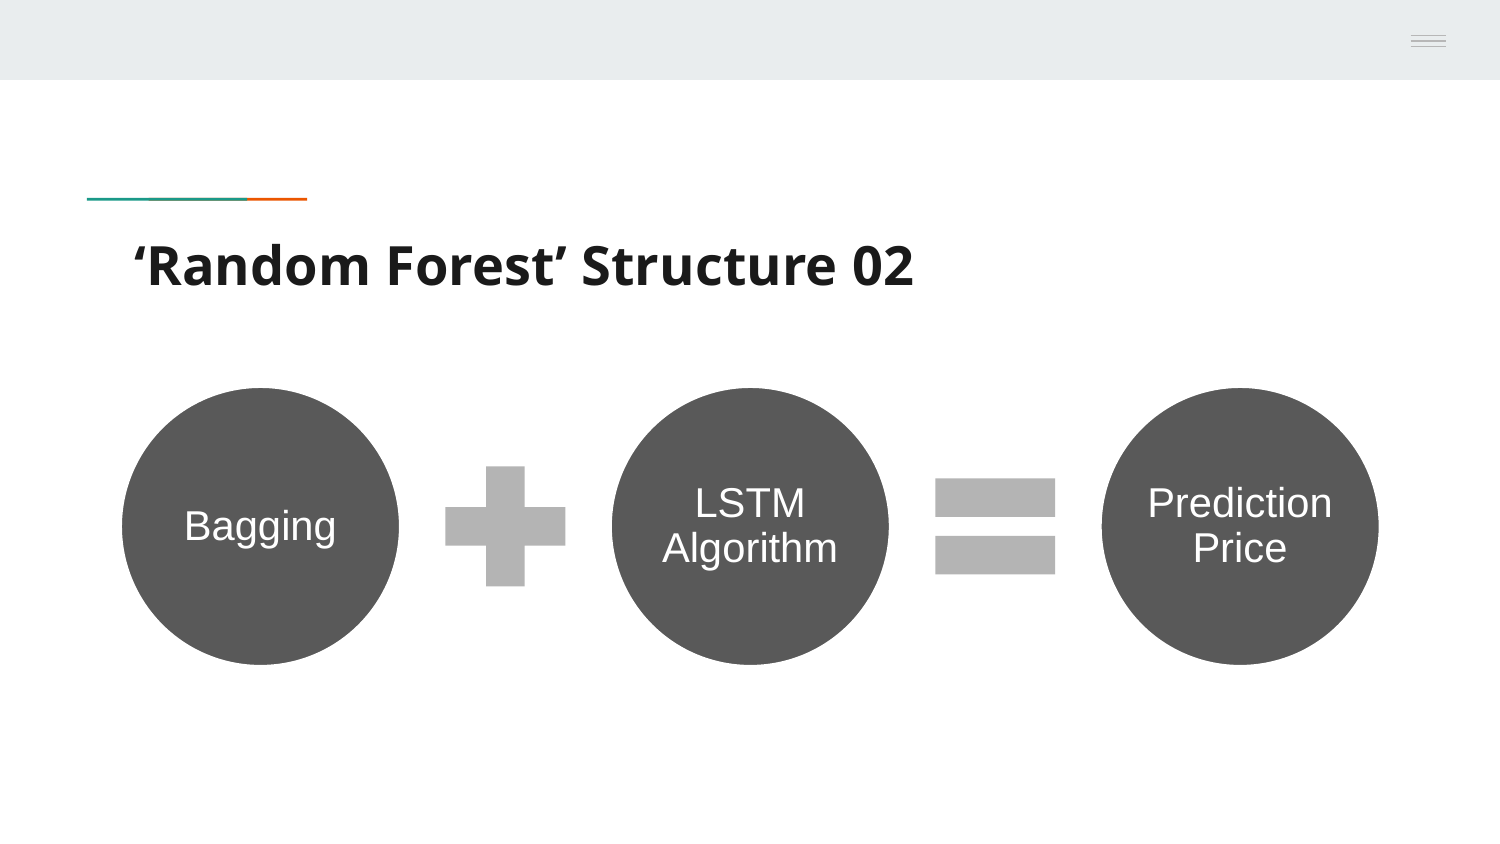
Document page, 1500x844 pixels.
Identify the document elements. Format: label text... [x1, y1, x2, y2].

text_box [119, 340, 1382, 713]
title ‘Random Forest’ Structure 02 [119, 216, 1381, 305]
